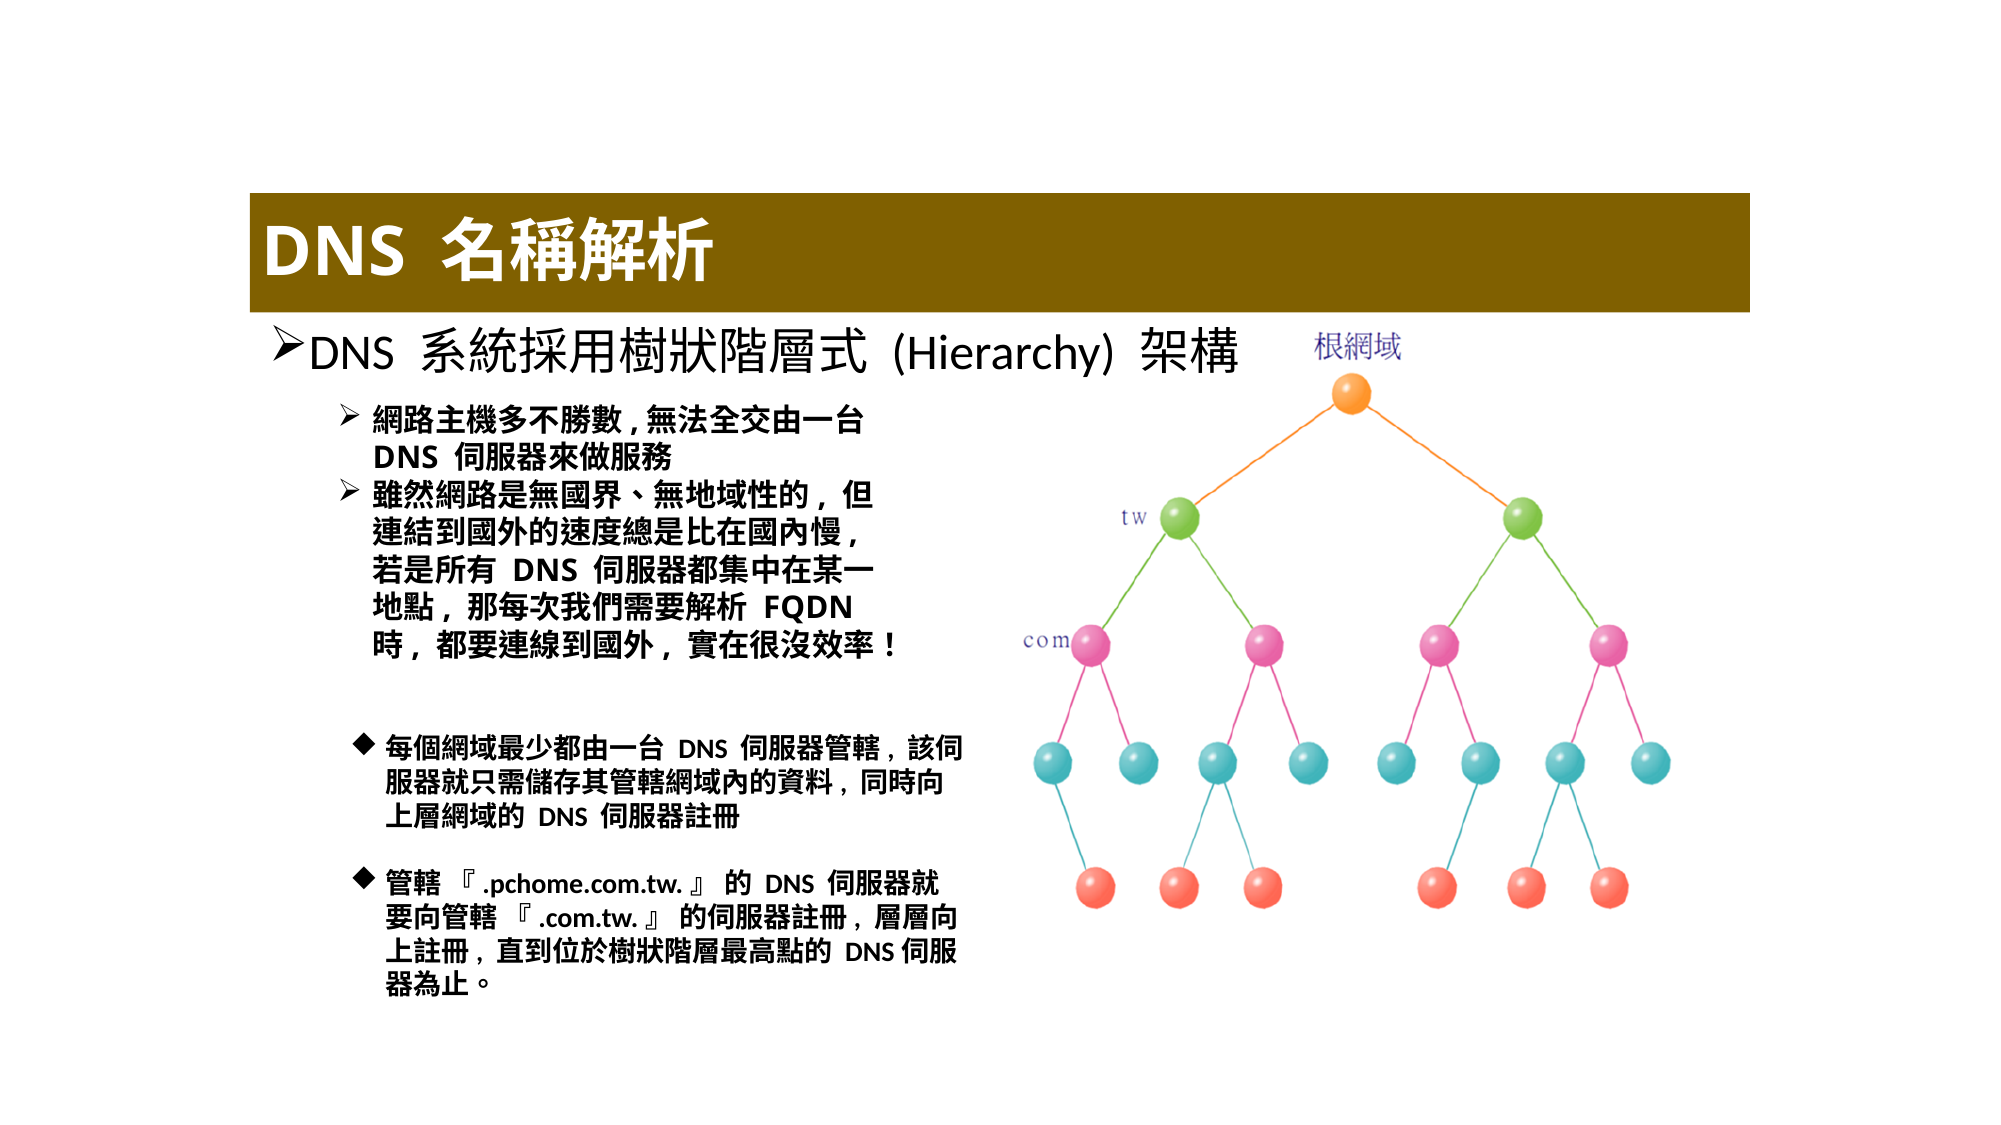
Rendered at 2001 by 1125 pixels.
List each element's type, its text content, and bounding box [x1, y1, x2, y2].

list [1020, 328, 1675, 921]
text_box 每個網域最少都由一台 DNS 伺服器管轄, 該伺服器就只需儲存其管轄網域內的資料, 同時向上層網域的 DNS 伺服器註冊 管轄 『.pchome.com.tw.』 的 DNS 伺服器就要向管轄 『.com.tw.』 的伺服器註冊, 層層向上註冊, 直到位於樹狀階層最高點的 DNS伺服器為止。 [335, 723, 980, 1008]
text_box DNS 系統採用樹狀階層式 (Hierarchy) 架構 [254, 313, 1255, 388]
text_box DNS 名稱解析 [249, 193, 1750, 313]
text_box 網路主機多不勝數,無法全交由一台 DNS 伺服器來做服務 雖然網路是無國界、無地域性的, 但連結到國外的速度總是比在國內慢, 若是所有 DNS 伺服器都集中在某一地點, 那每次我們需要解析 FQDN 時, 都要連線到國外, 實在很沒效率！ [322, 392, 912, 670]
